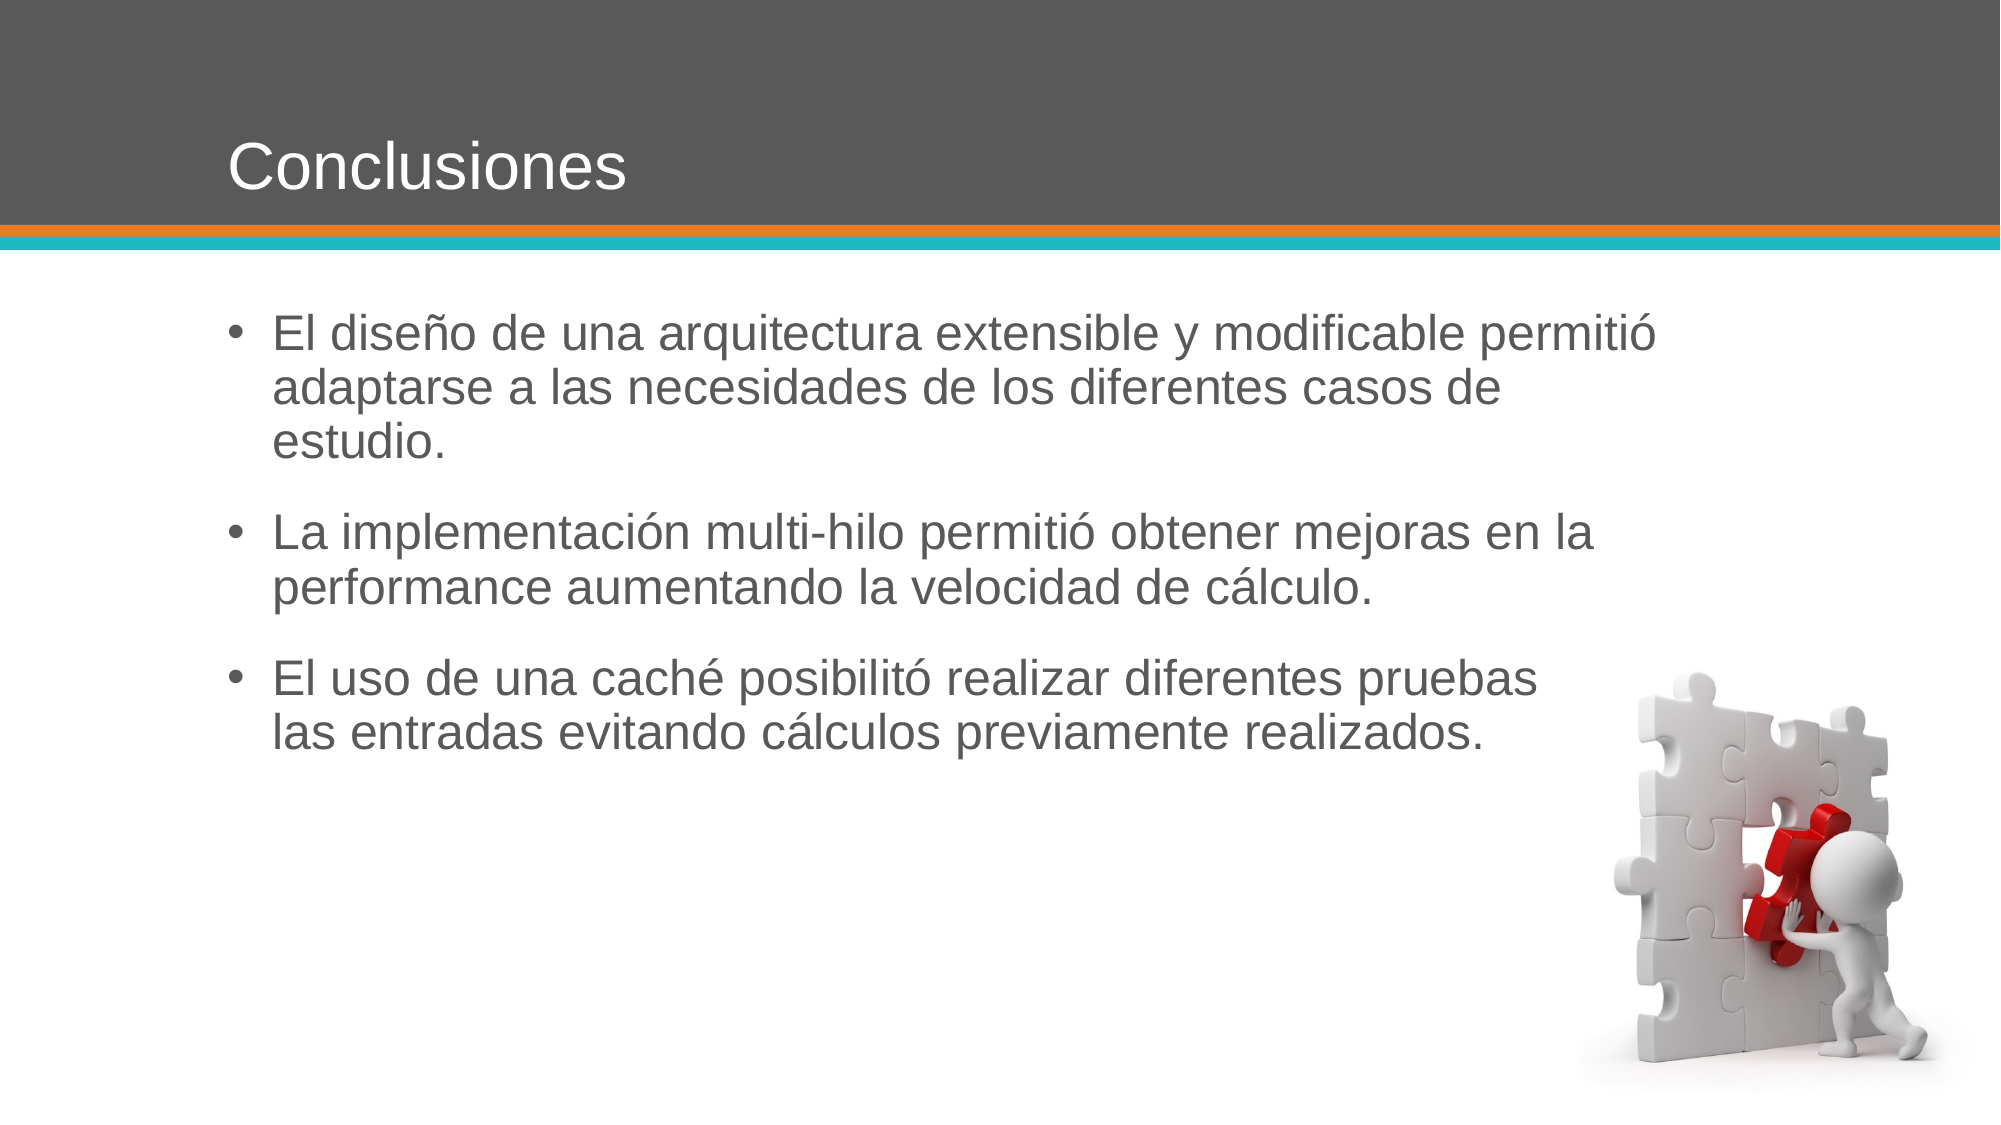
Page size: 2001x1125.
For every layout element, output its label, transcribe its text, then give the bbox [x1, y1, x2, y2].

list El diseño de una arquitectura extensible y modificable permitió adaptarse a las necesidades de los diferentes casos de estudio. La implementación multi-hilo permitió obtener mejoras en la performance aumentando la velocidad de cálculo. El uso de una caché posibilitó realizar diferentes pruebas sobre las entradas evitando cálculos previamente realizados. [212, 299, 1698, 1013]
picture [1553, 641, 2000, 1125]
title Conclusiones [212, 41, 1788, 212]
